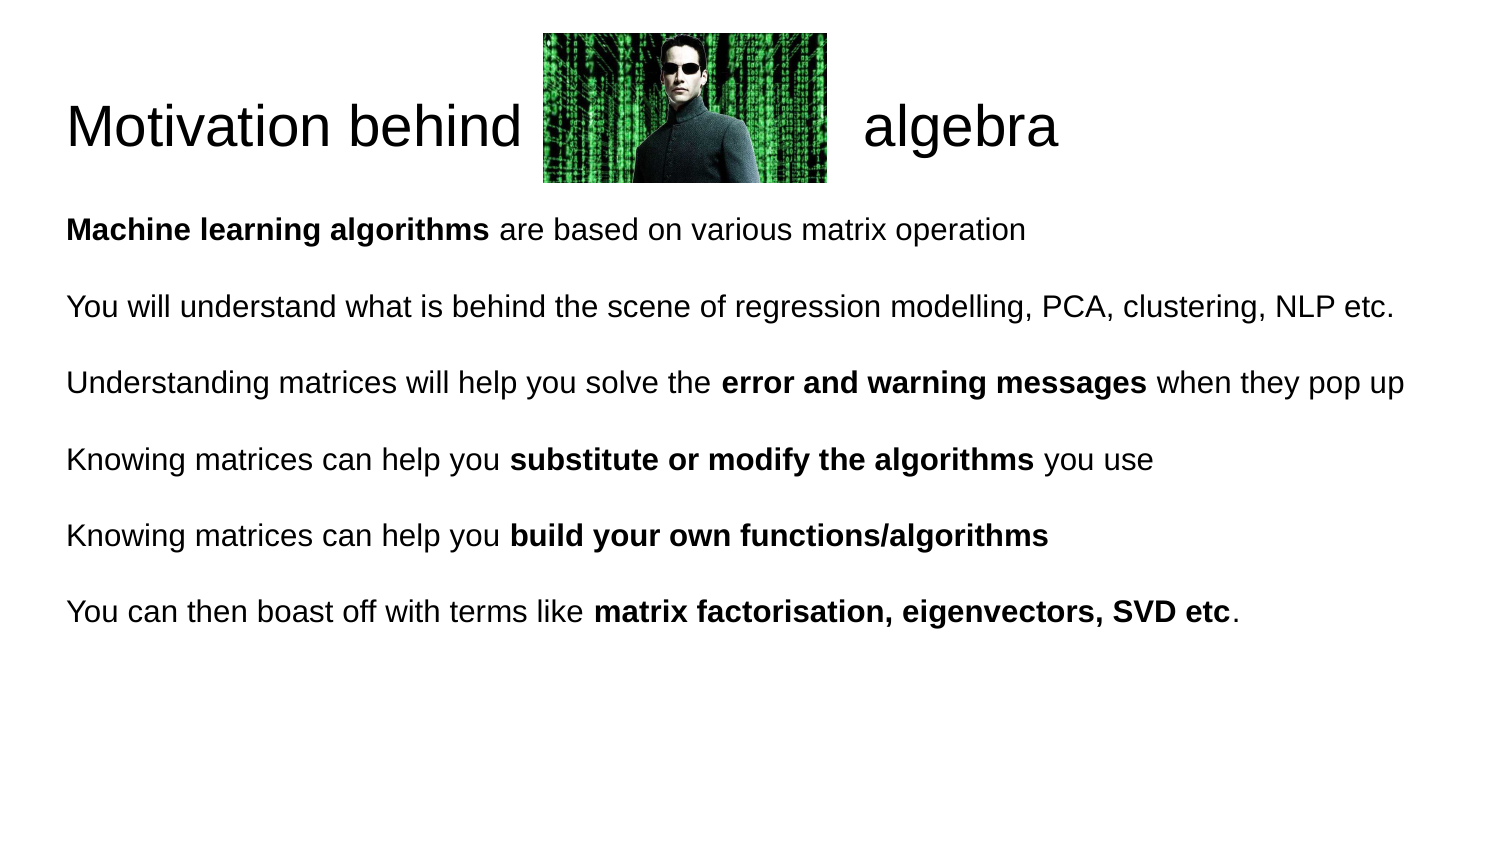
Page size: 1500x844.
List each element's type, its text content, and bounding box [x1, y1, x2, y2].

title Motivation behind algebra [51, 72, 538, 167]
list Machine learning algorithms are based on various matrix operation You will understand what is behind the scene of regression modelling, PCA, clustering, NLP etc. Understanding matrices will help you solve the error and warning messages when they pop up Knowing matrices can help you substitute or modify the algorithms you use Knowing matrices can help you build your own functions/algorithms You can then boast off with terms like matrix factorisation, eigenvectors, SVD etc. [51, 189, 1449, 750]
picture [543, 33, 827, 183]
title Motivation behind algebra [831, 72, 1449, 167]
